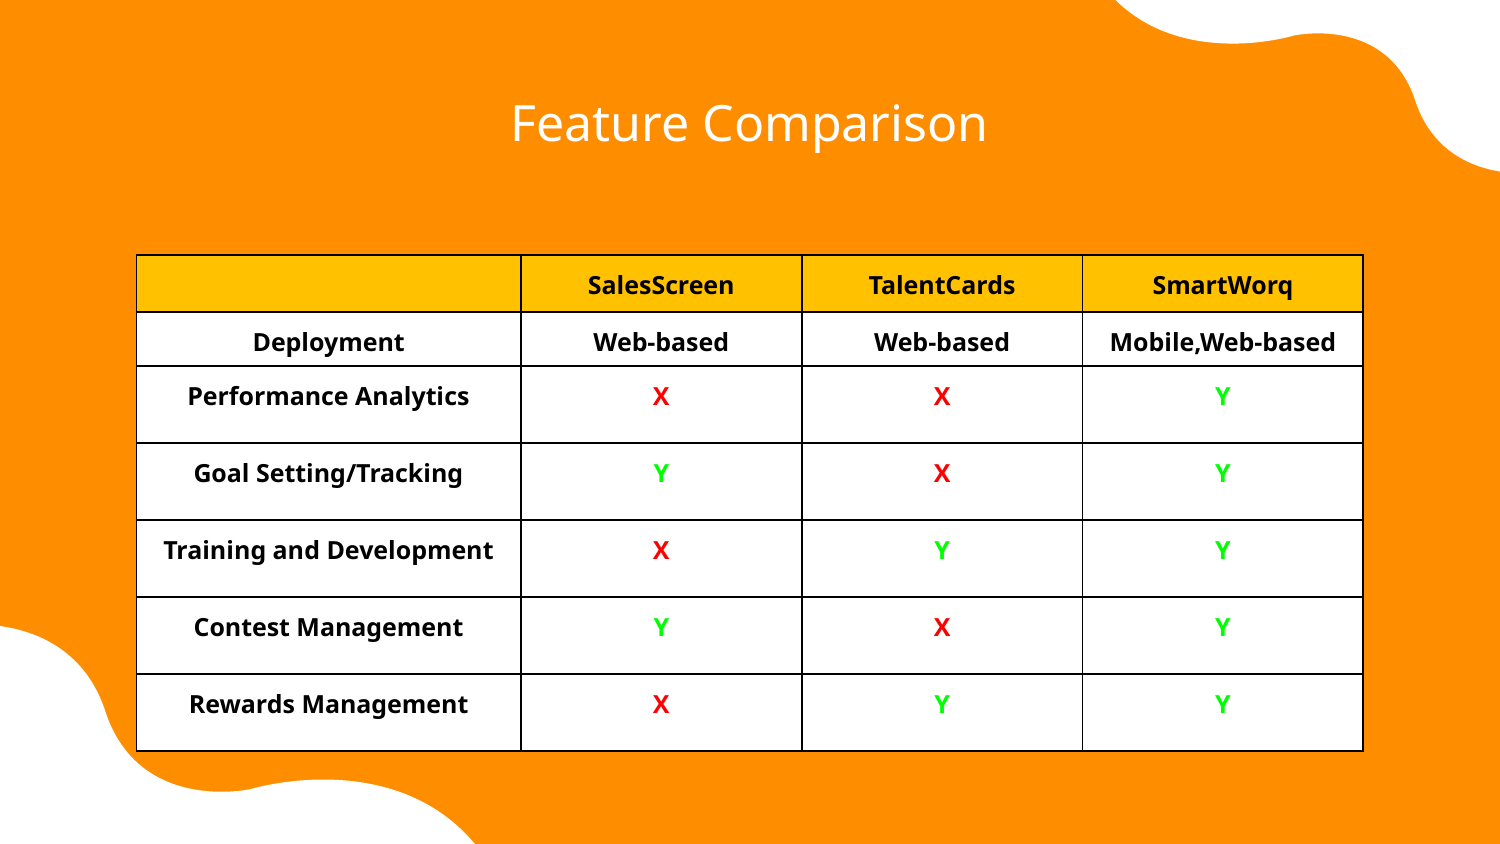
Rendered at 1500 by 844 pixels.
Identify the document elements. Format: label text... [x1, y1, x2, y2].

title Feature Comparison [346, 76, 1154, 171]
table_cell Y [1083, 675, 1362, 750]
table_cell Deployment [137, 313, 520, 365]
table_cell X [522, 521, 801, 596]
table_cell Y [1083, 598, 1362, 673]
table_cell Goal Setting/Tracking [137, 444, 520, 519]
table_cell Y [803, 675, 1082, 750]
table_cell Rewards Management [137, 675, 520, 750]
table_cell Training and Development [137, 521, 520, 596]
table_header [137, 256, 520, 311]
table_cell Mobile,Web-based [1083, 313, 1362, 365]
table_cell Y [1083, 444, 1362, 519]
table_cell X [522, 367, 801, 442]
table_cell X [522, 675, 801, 750]
table_header SmartWorq [1083, 256, 1362, 311]
table_cell Web-based [803, 313, 1082, 365]
table_cell Web-based [522, 313, 801, 365]
table_cell X [803, 367, 1082, 442]
table_cell Y [522, 444, 801, 519]
table_header SalesScreen [522, 256, 801, 311]
table_cell Y [522, 598, 801, 673]
table_cell X [803, 444, 1082, 519]
table_cell Y [1083, 367, 1362, 442]
table_cell Performance Analytics [137, 367, 520, 442]
table_cell X [803, 598, 1082, 673]
table_cell Contest Management [137, 598, 520, 673]
table_cell Y [803, 521, 1082, 596]
table_cell Y [1083, 521, 1362, 596]
table_header TalentCards [803, 256, 1082, 311]
